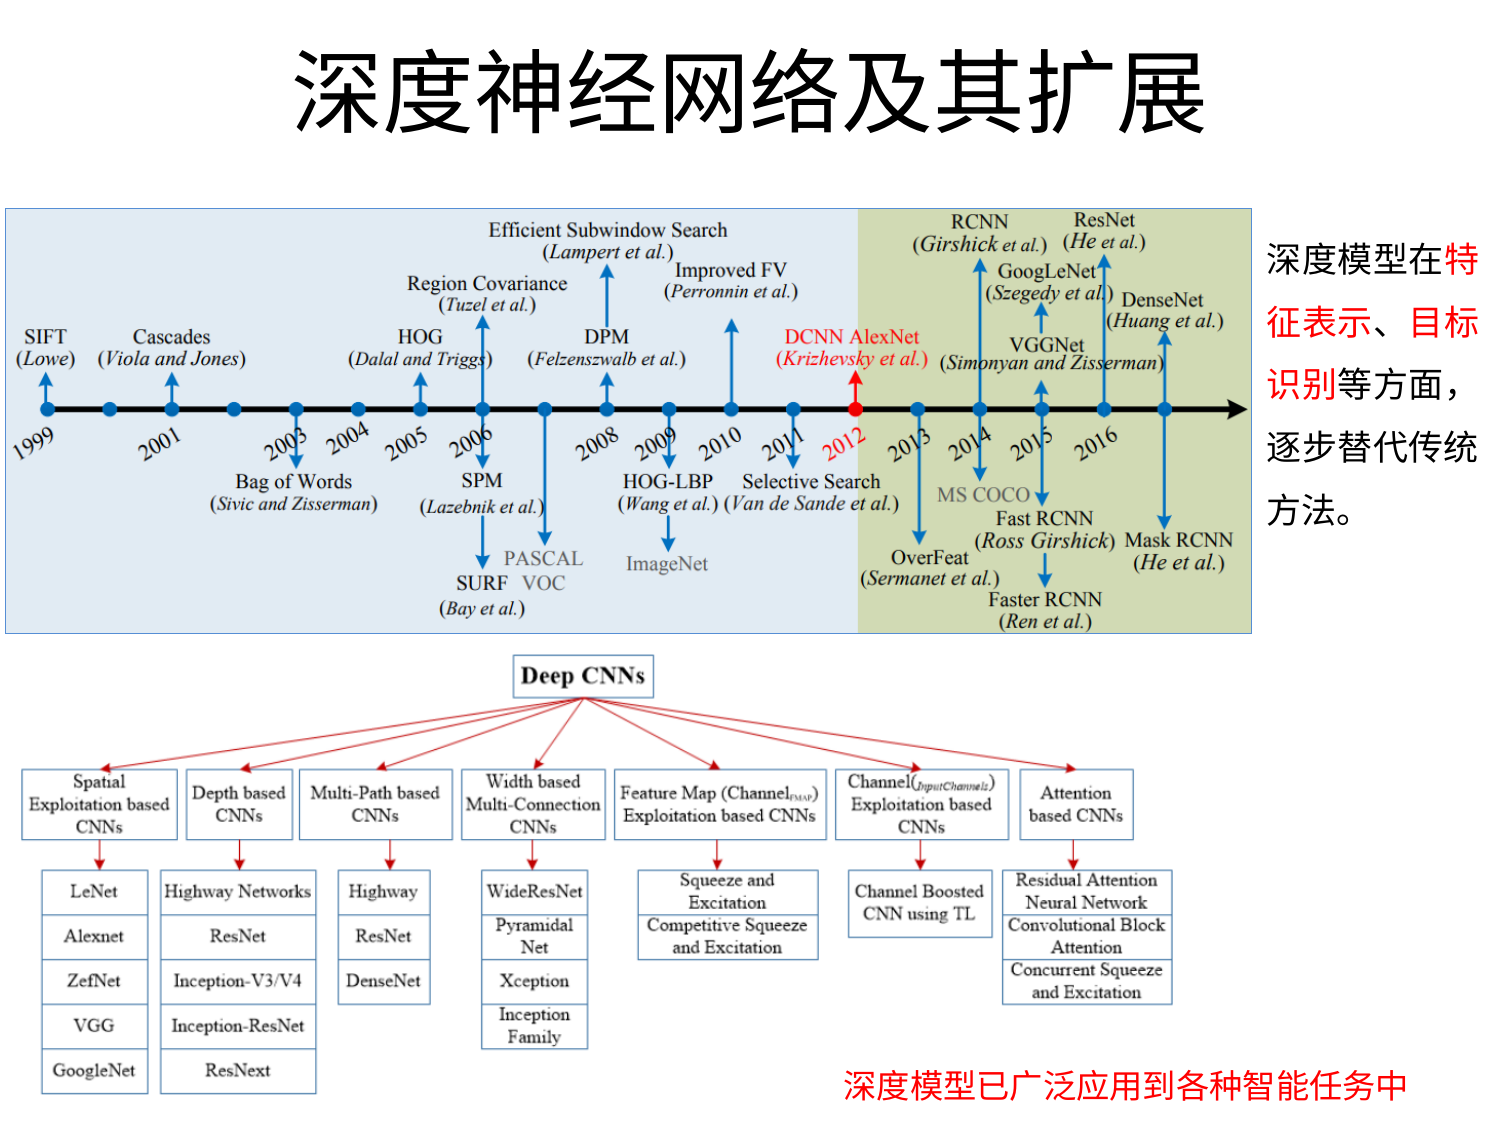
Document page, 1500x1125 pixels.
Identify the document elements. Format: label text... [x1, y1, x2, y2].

picture [0, 644, 1223, 1119]
text_box 深度模型在特征表示、目标识别等方面，逐步替代传统方法。 [1254, 208, 1494, 587]
text_box 深度模型已广泛应用到各种智能任务中 [1224, 1037, 1494, 1125]
title 深度神经网络及其扩展 [123, 36, 1376, 144]
picture [5, 207, 1253, 634]
